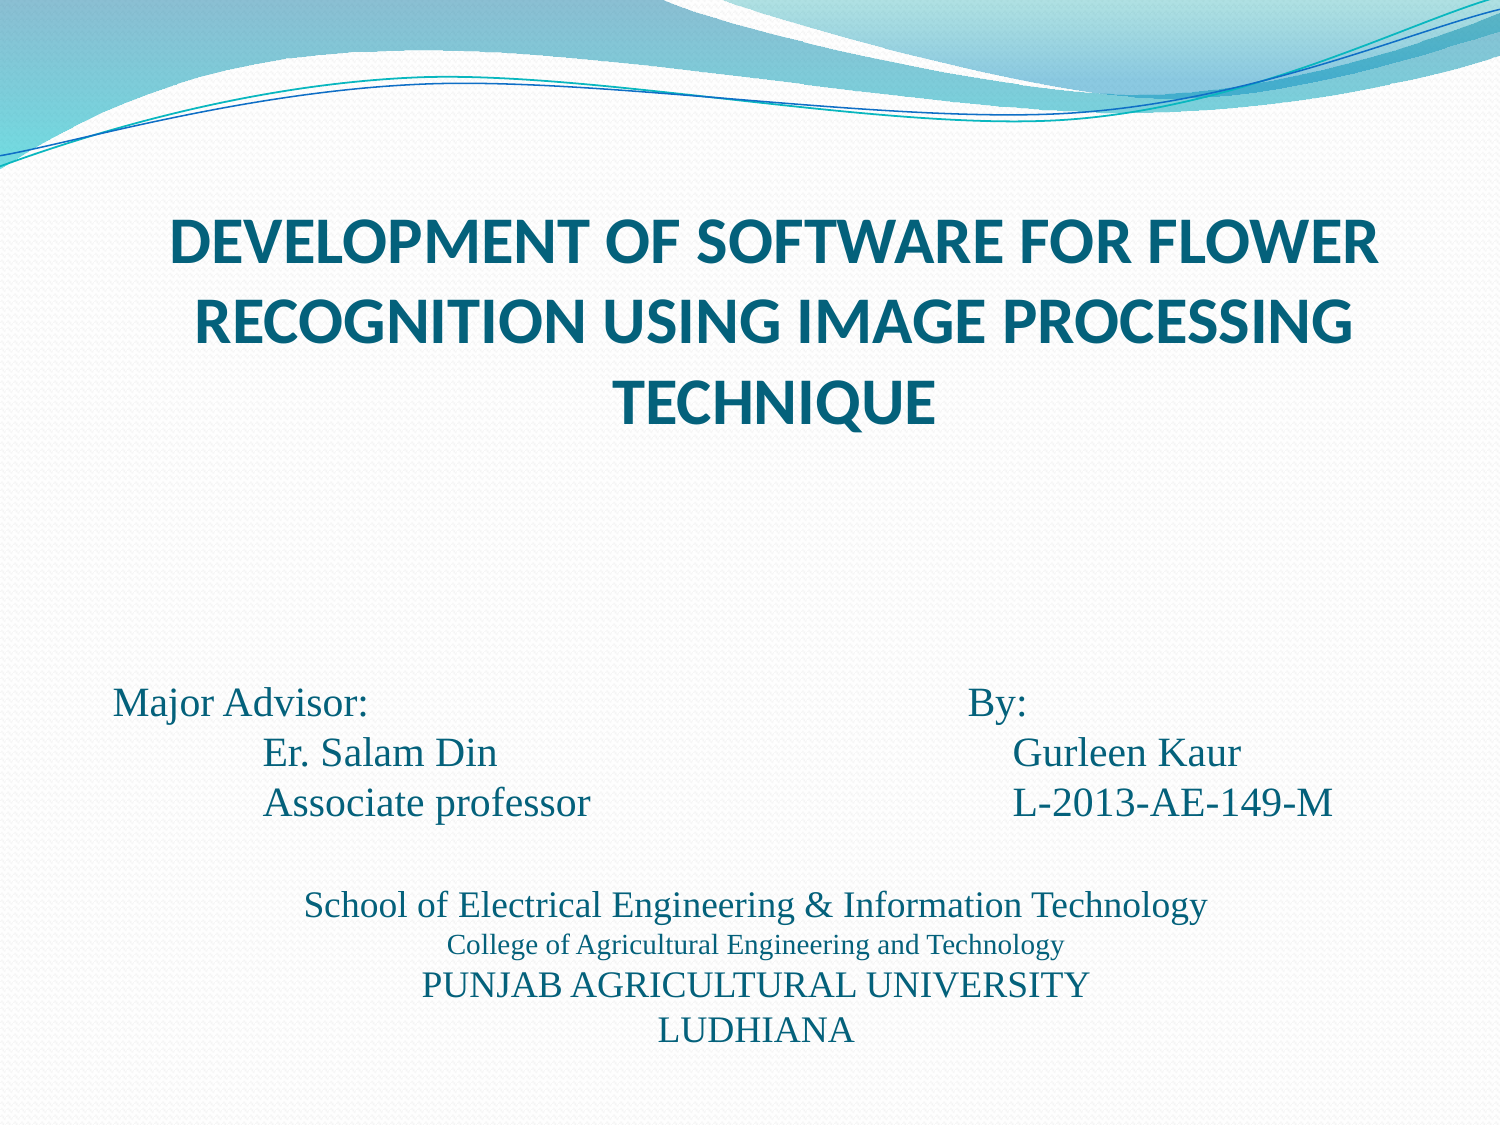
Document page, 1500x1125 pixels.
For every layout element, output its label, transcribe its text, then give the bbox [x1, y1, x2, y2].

text_box Major Advisor: Er. Salam Din Associate professor [112, 575, 625, 825]
title DEVELOPMENT OF SOFTWARE FOR FLOWER RECOGNITION USING IMAGE PROCESSING TECHNIQUE [112, 187, 1438, 438]
text_box By: Gurleen Kaur L-2013-AE-149-M [862, 575, 1375, 825]
text_box School of Electrical Engineering & Information Technology College of Agricultural Engineering and Technology PUNJAB AGRICULTURAL UNIVERSITY LUDHIANA [87, 862, 1425, 1050]
